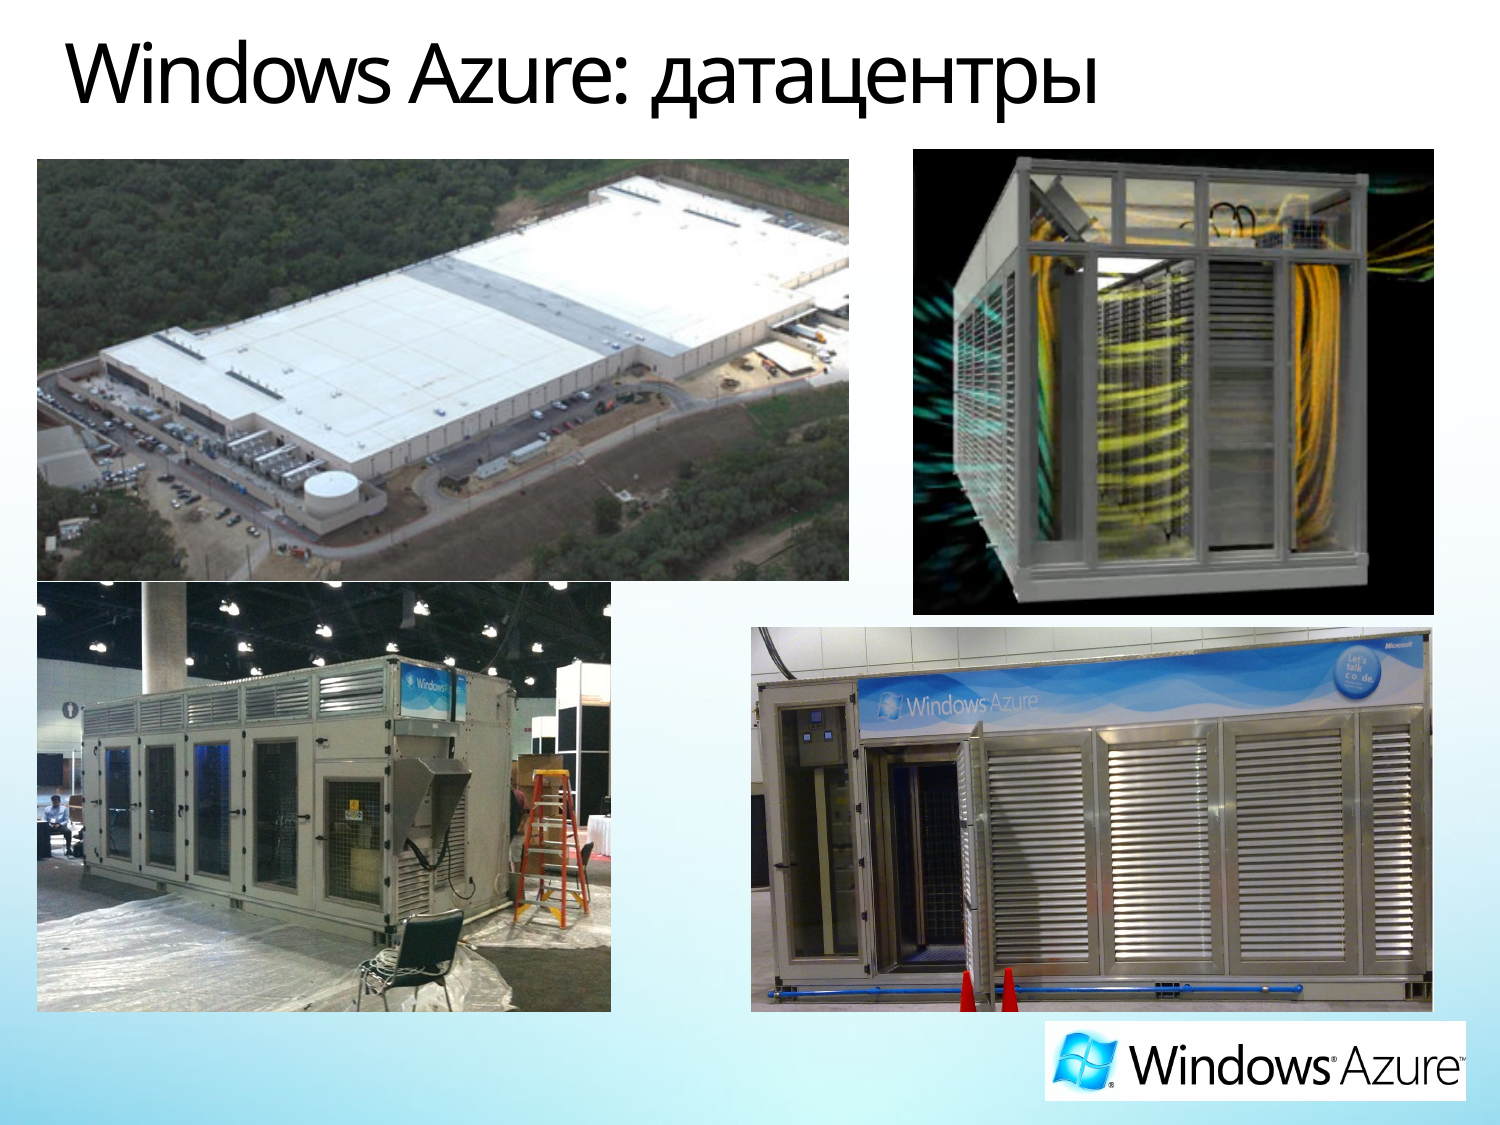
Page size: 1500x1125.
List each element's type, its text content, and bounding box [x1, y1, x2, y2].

picture [0, 0, 1500, 1125]
title Windows Azure: датацентры [64, 31, 1439, 123]
